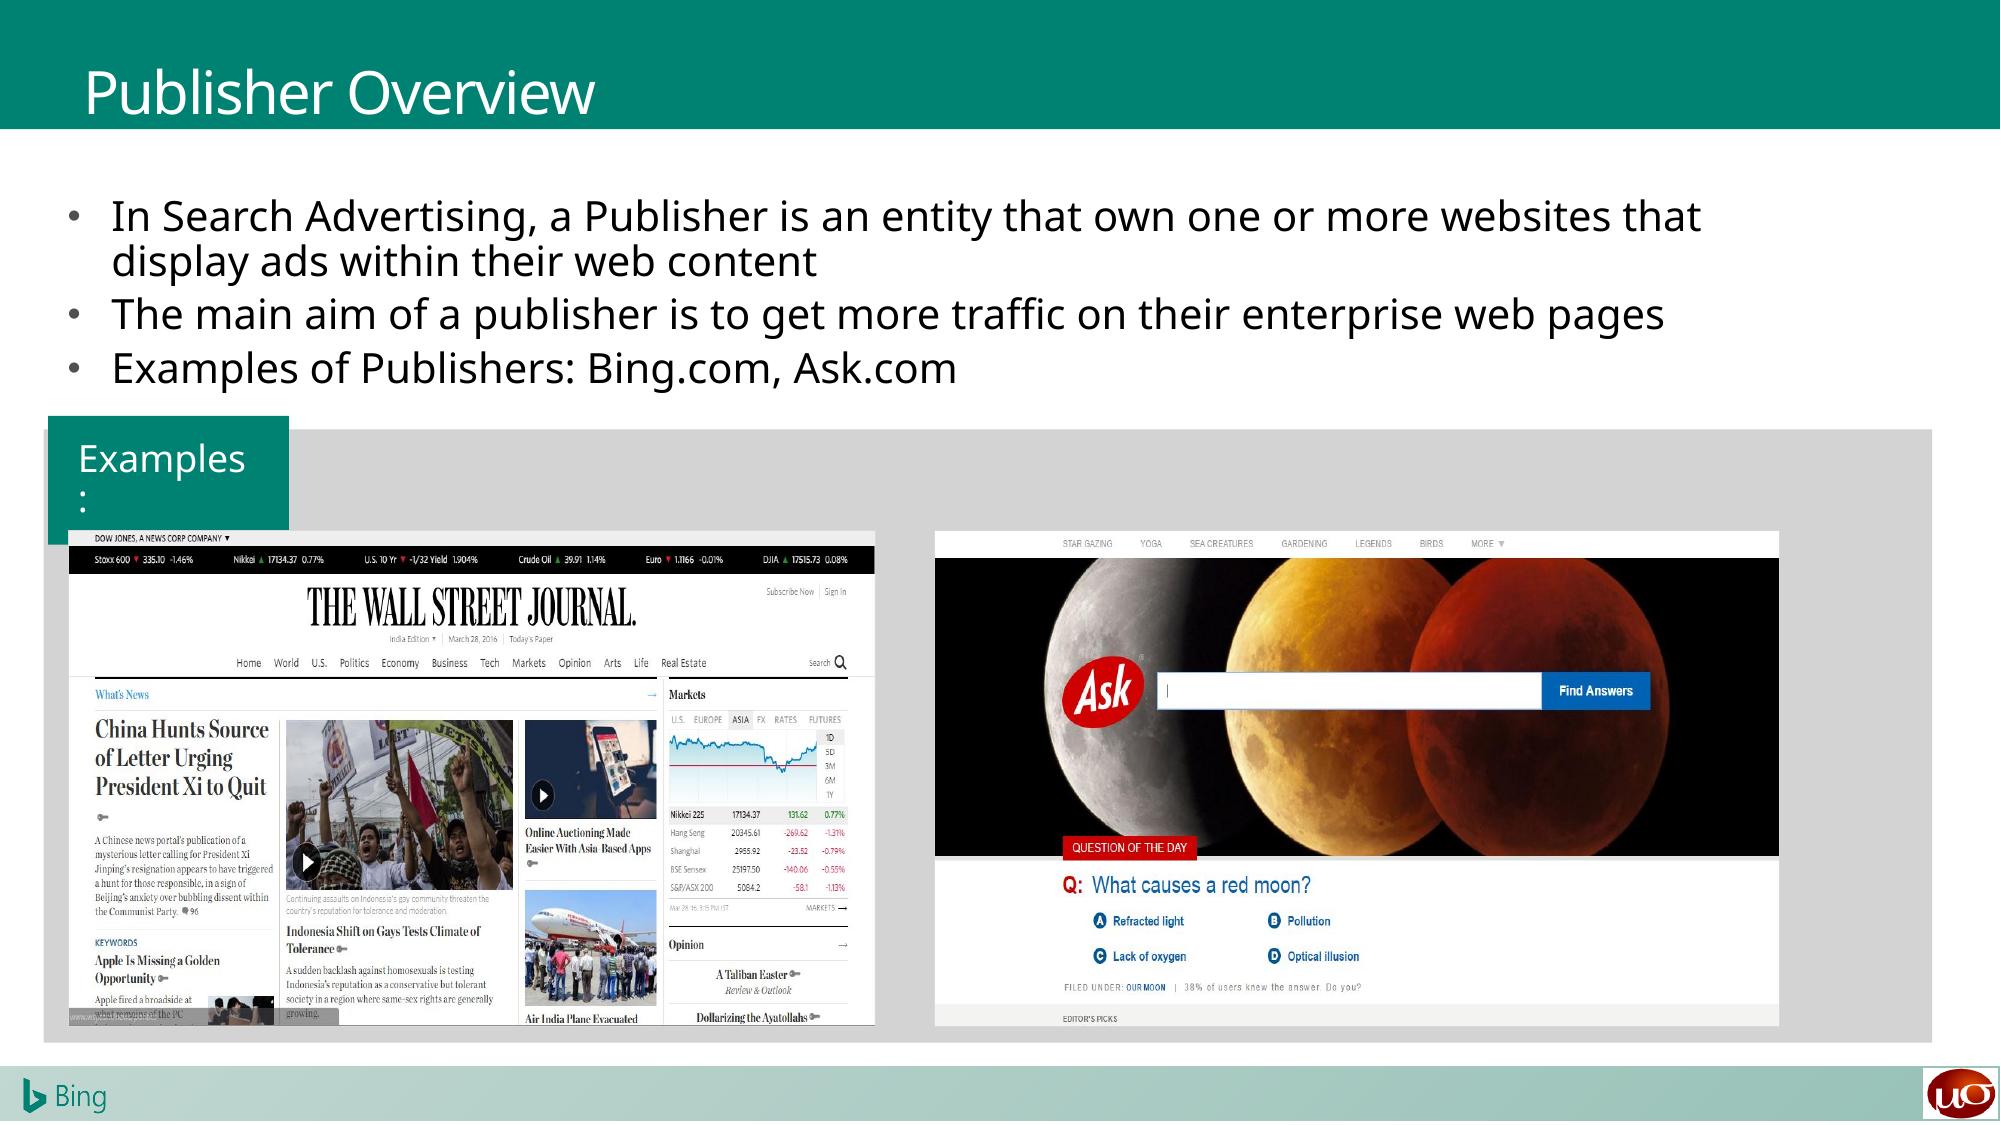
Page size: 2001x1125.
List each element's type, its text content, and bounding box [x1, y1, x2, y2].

text_box [43, 429, 1933, 1043]
list In Search Advertising, a Publisher is an entity that own one or more websites that display ads within their web content The main aim of a publisher is to get more traffic on their enterprise web pages Examples of Publishers: Bing.com, Ask.com [43, 180, 1825, 413]
text_box Examples : [48, 415, 289, 545]
picture [933, 530, 1780, 1027]
picture [68, 530, 876, 1027]
picture [1923, 1068, 1998, 1119]
title Publisher Overview [43, 48, 1825, 180]
picture [9, 1062, 124, 1125]
